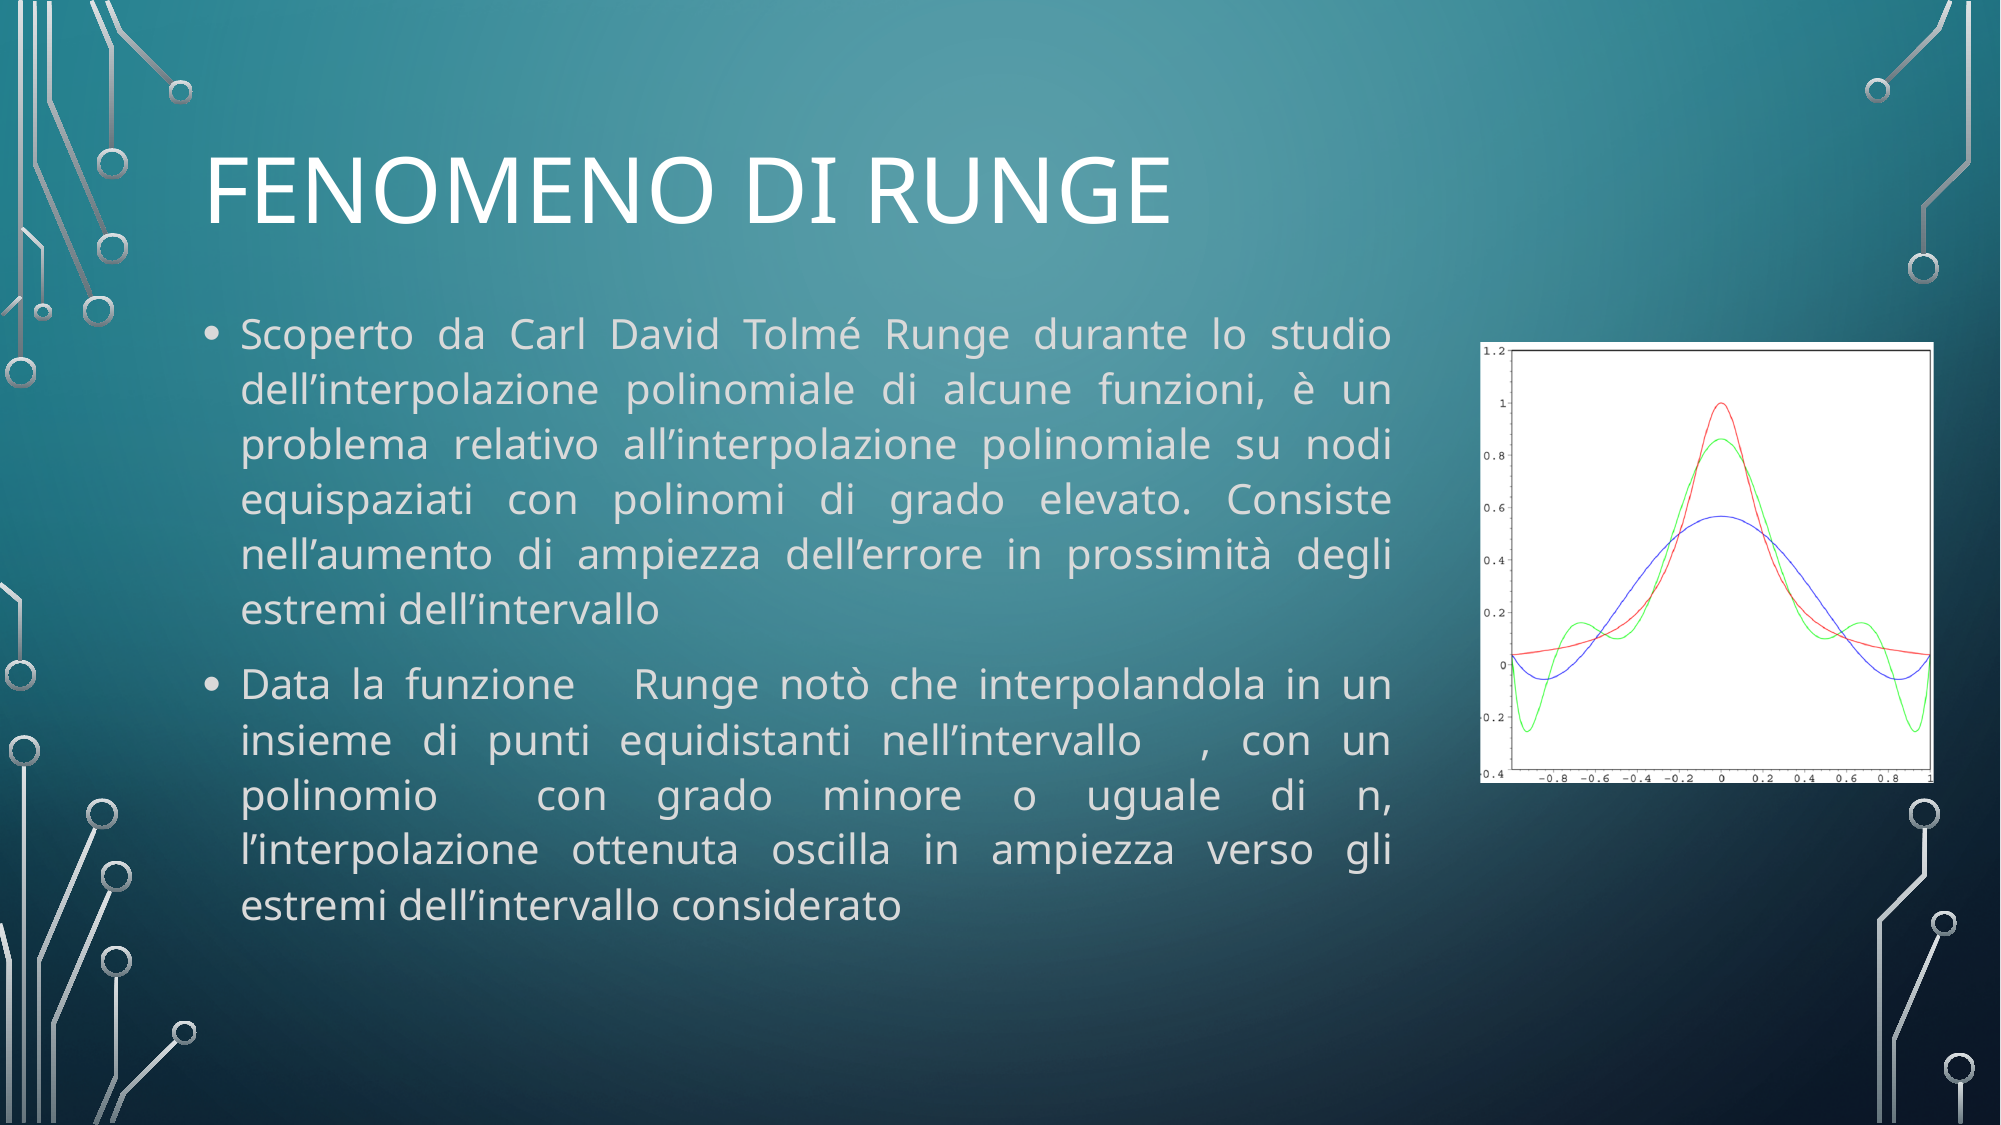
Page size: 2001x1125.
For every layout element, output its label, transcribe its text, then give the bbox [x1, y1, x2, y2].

picture [1480, 342, 1934, 783]
title Fenomeno di runge [187, 73, 1813, 316]
